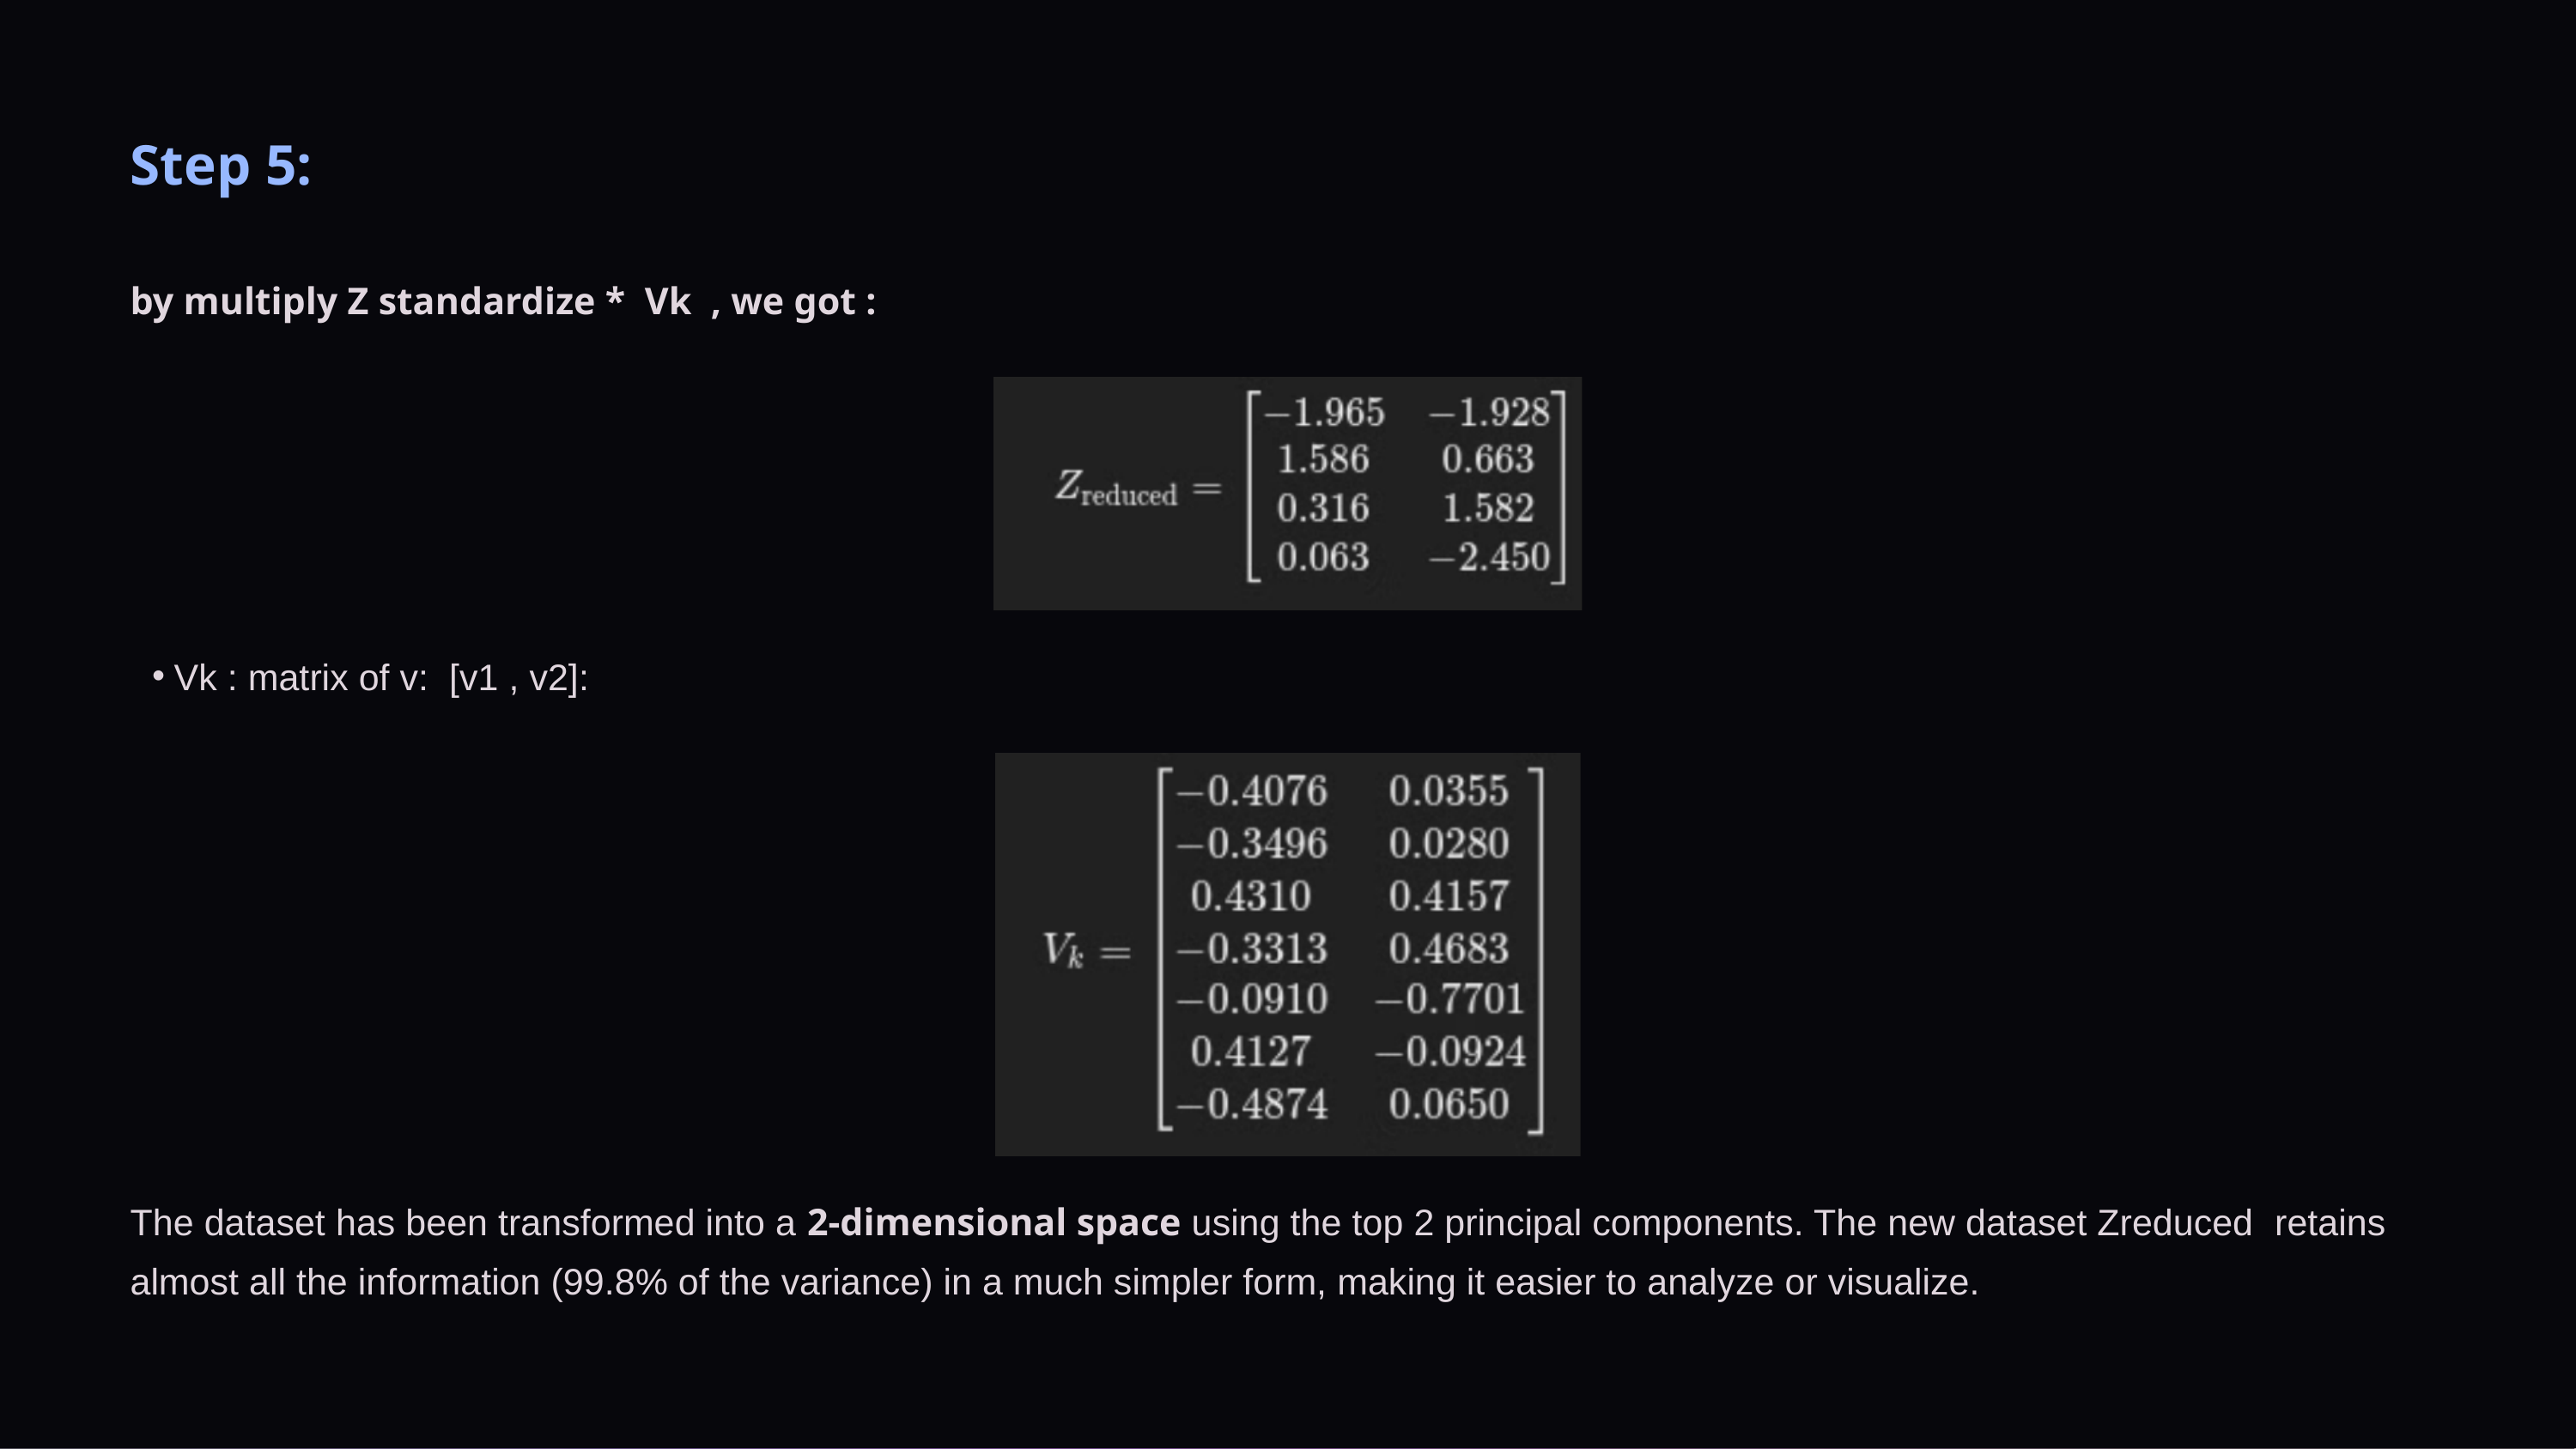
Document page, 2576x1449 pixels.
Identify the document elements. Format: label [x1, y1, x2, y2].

text_box [0, 0, 2576, 1449]
